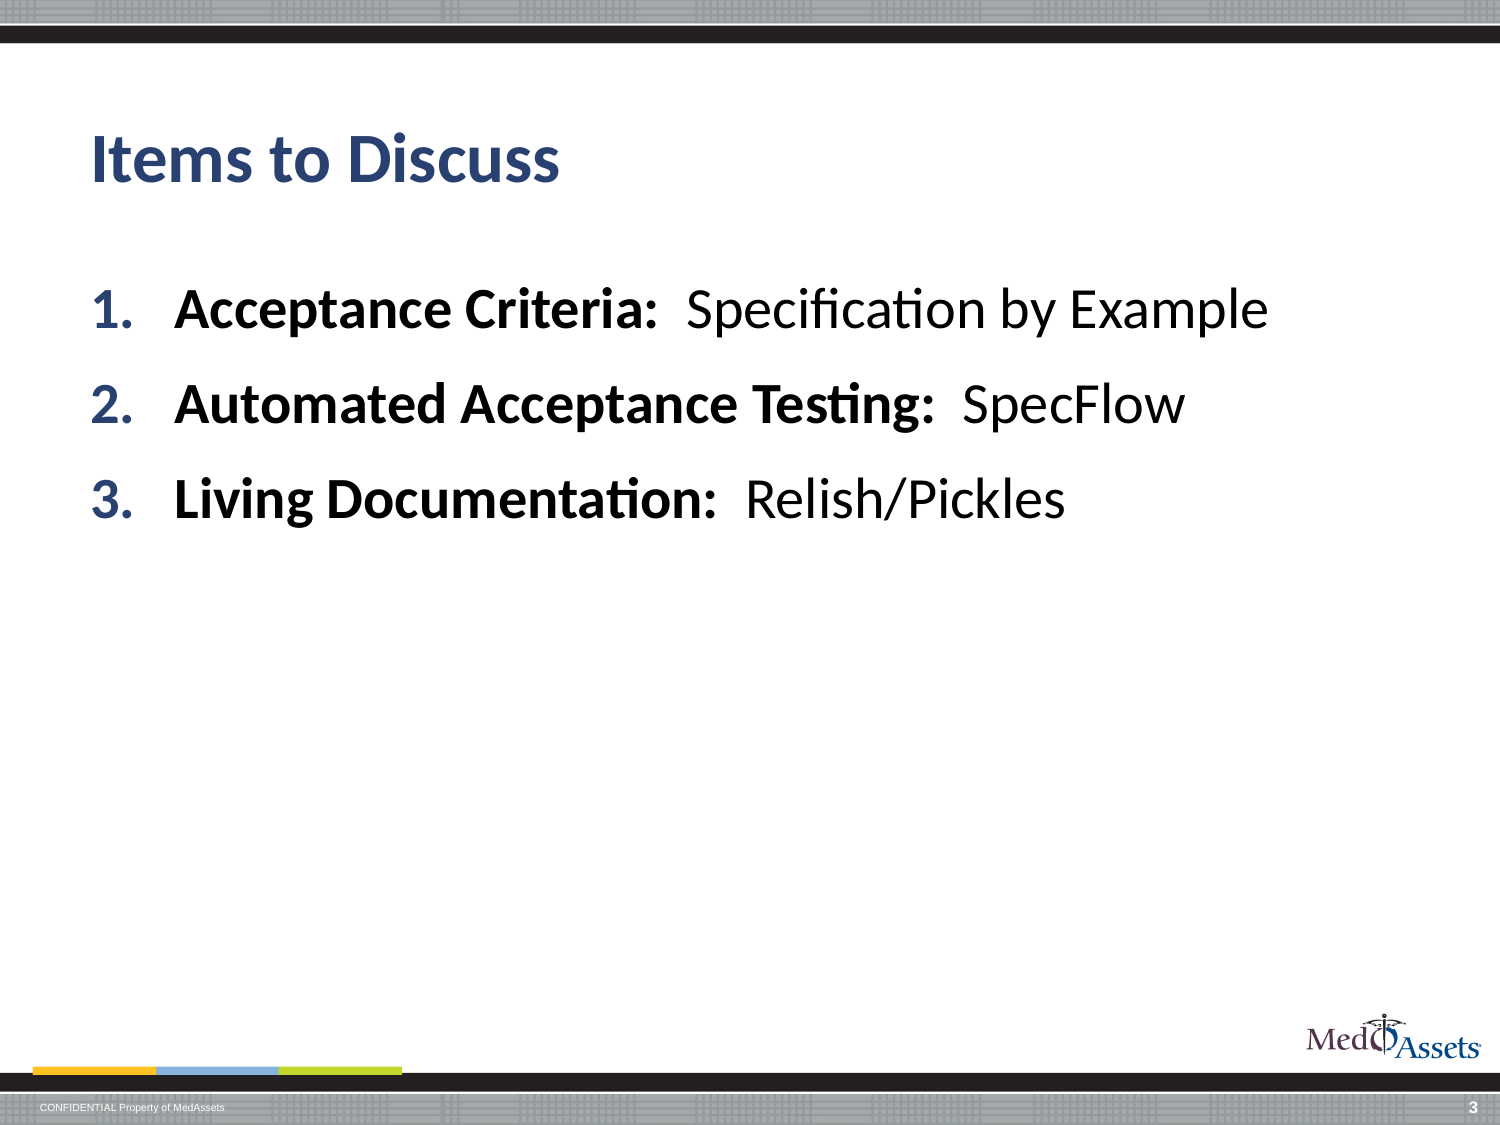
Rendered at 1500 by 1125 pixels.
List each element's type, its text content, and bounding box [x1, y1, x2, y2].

title Items to Discuss [75, 75, 1425, 233]
slide_number 3 [1243, 1089, 1479, 1125]
list Acceptance Criteria: Specification by Example Automated Acceptance Testing: SpecFlow Living Documentation: Relish/Pickles [75, 262, 1425, 988]
picture [0, 0, 1500, 1125]
